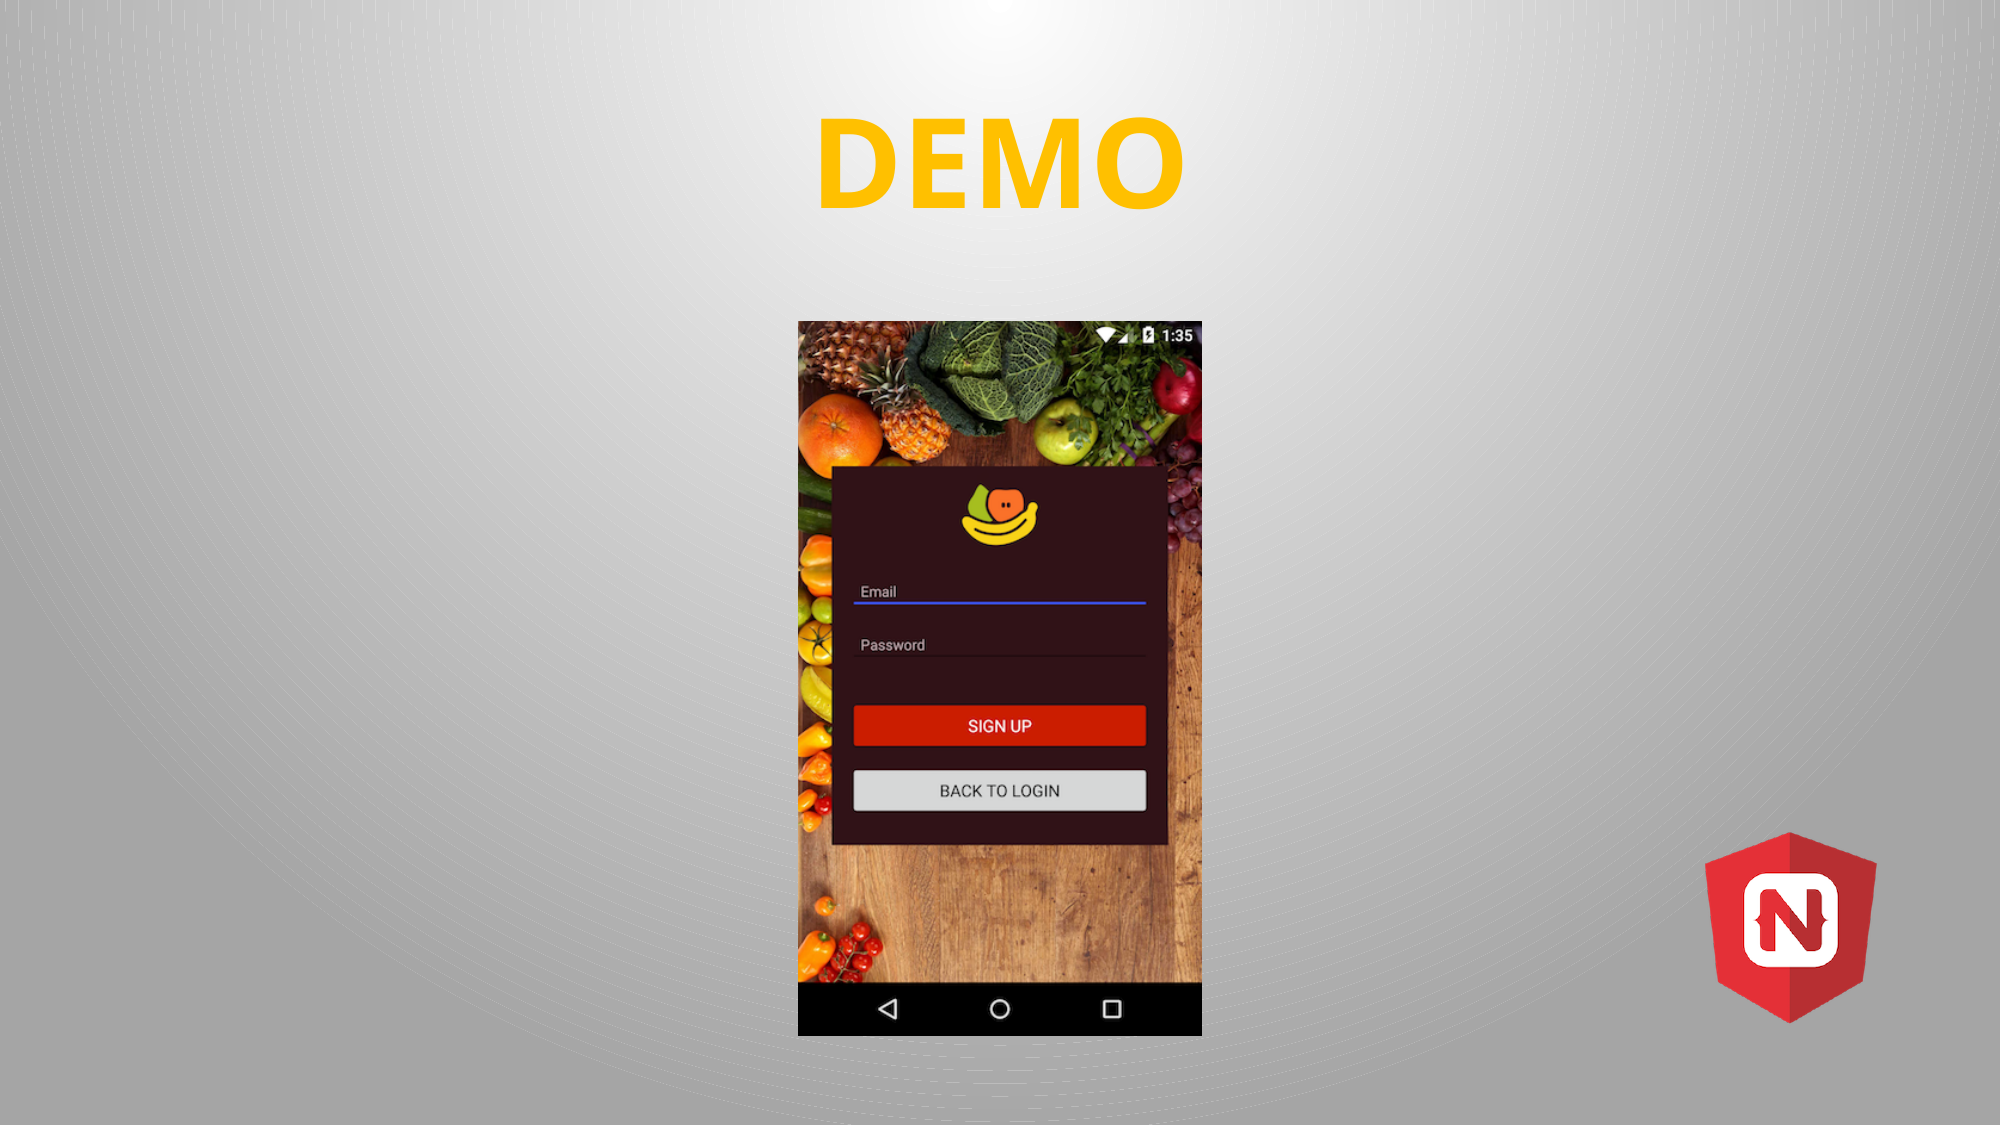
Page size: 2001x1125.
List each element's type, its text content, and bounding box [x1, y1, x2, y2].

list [798, 321, 1202, 1036]
title DEMO [137, 59, 1863, 278]
picture [1692, 819, 1889, 1036]
